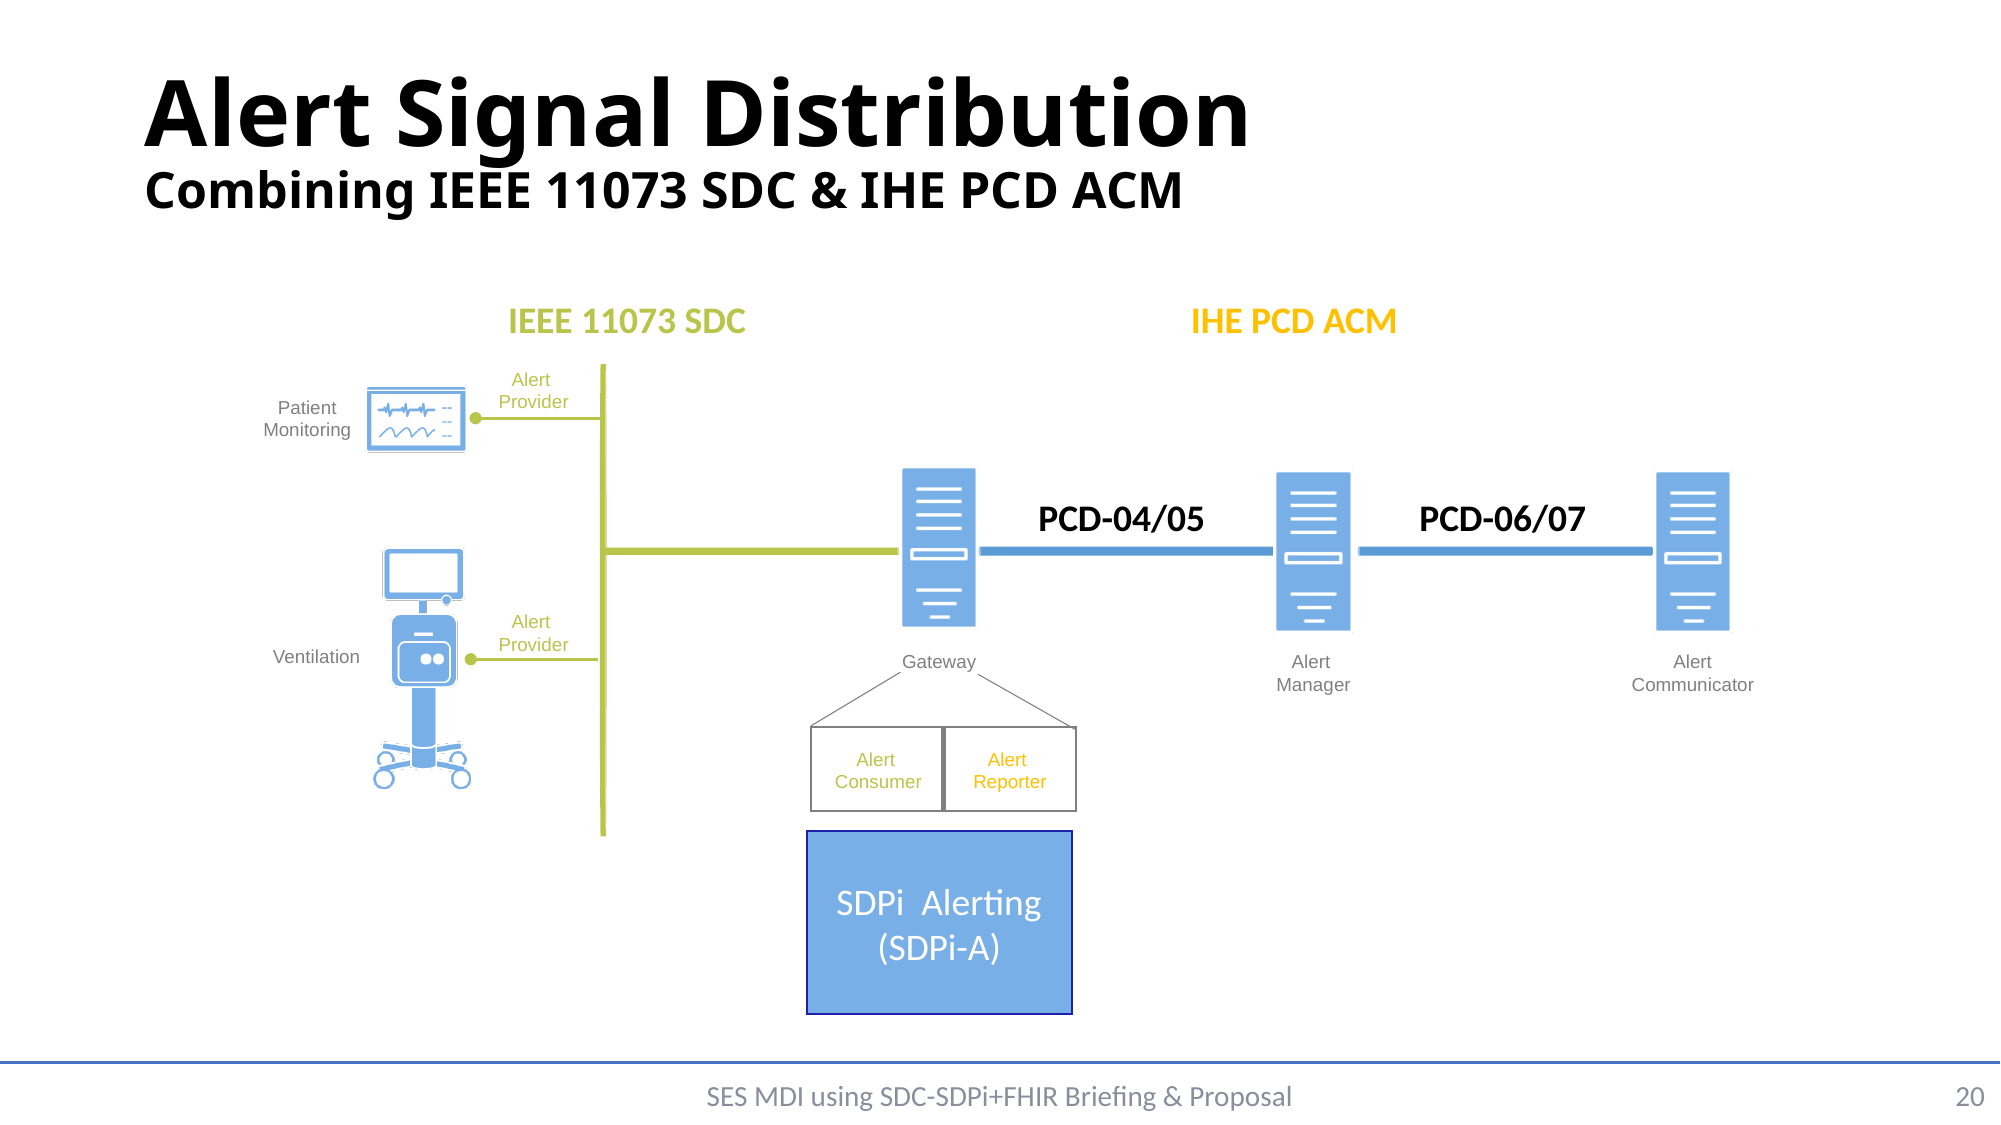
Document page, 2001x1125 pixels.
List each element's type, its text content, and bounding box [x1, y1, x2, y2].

footer SES MDI using SDC-SDPi+FHIR Briefing & Proposal [662, 1064, 1338, 1125]
slide_number 20 [1810, 1064, 2000, 1125]
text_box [228, 288, 1772, 1015]
title Alert Signal Distribution Combining IEEE 11073 SDC & IHE PCD ACM [129, 59, 1743, 228]
